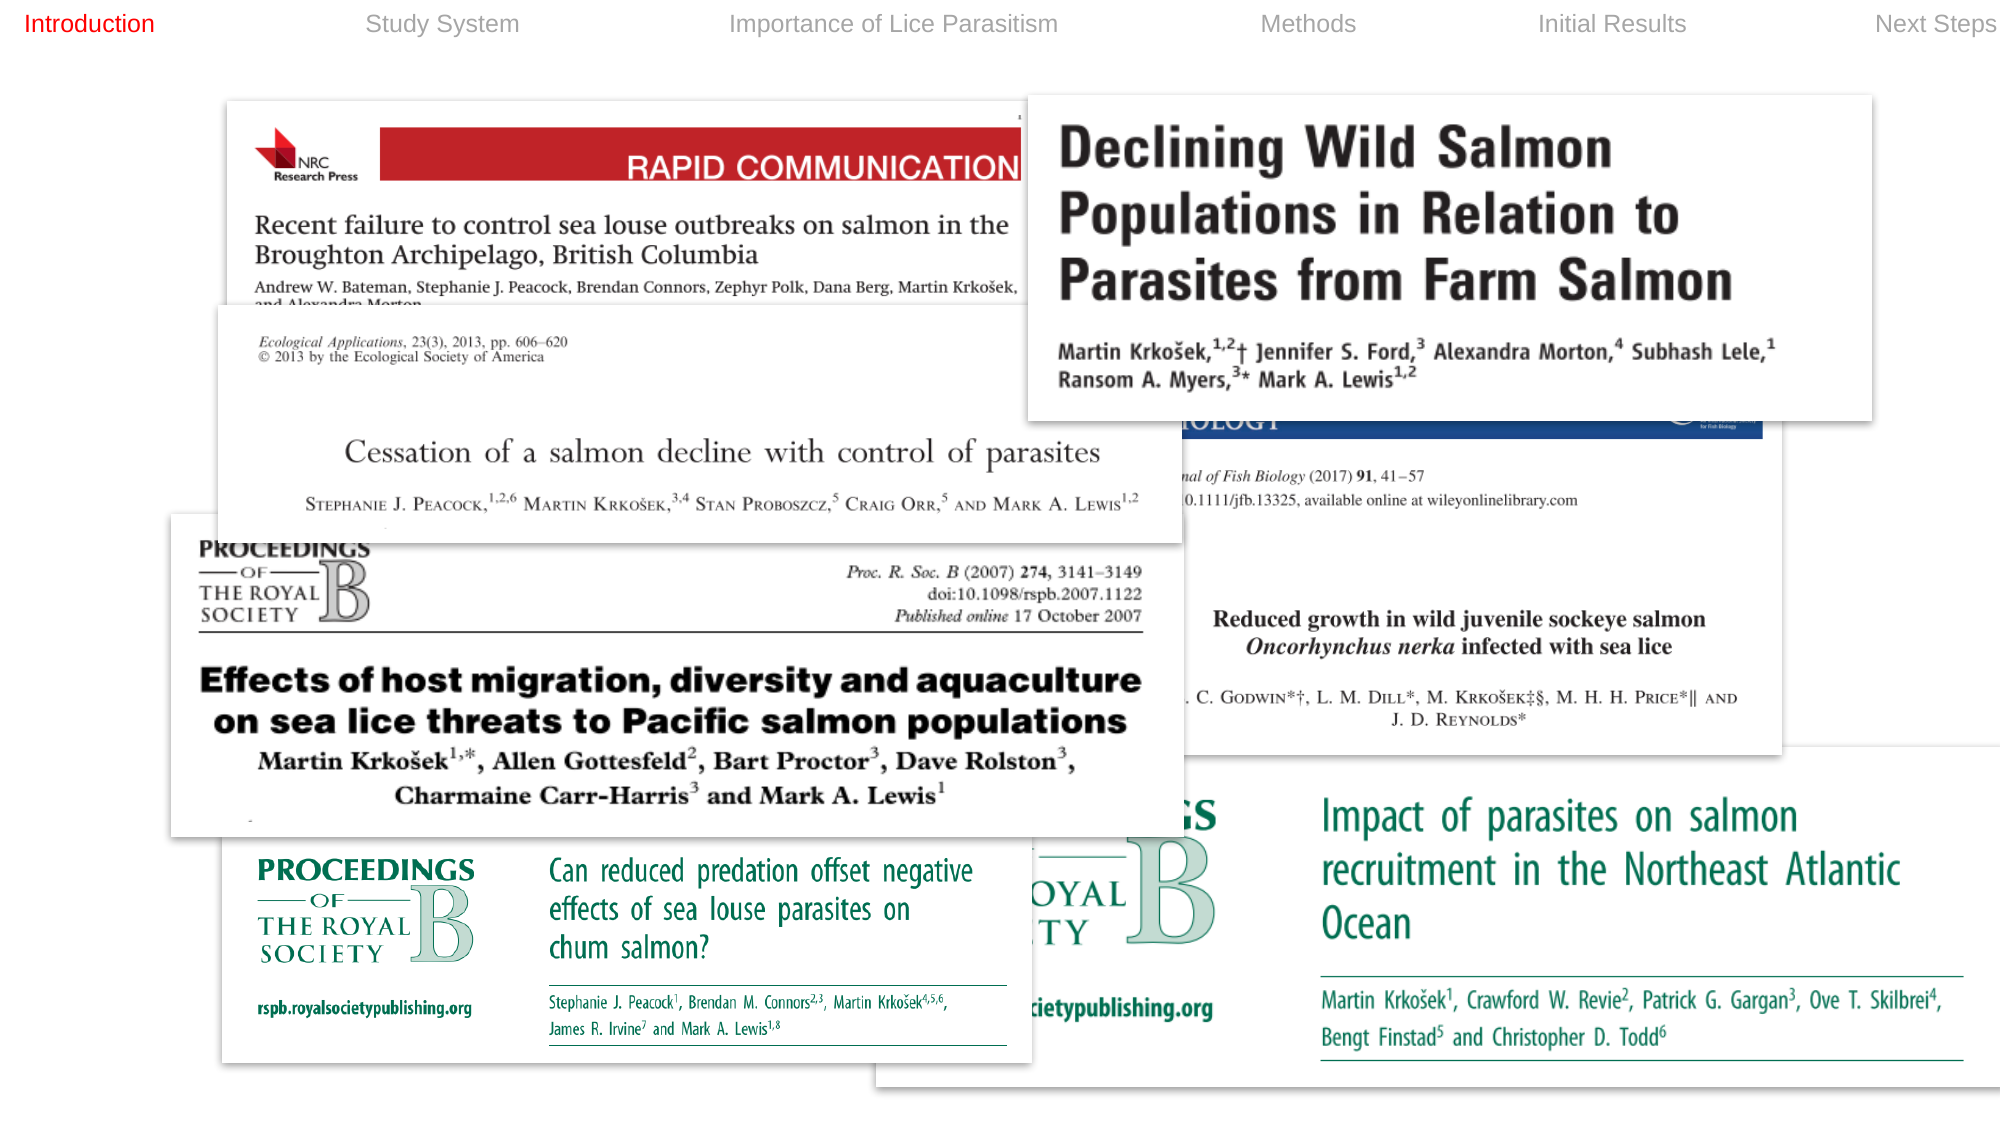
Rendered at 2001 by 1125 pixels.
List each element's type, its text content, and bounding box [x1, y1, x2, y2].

picture [185, 109, 1992, 1073]
text_box Introduction Study System Importance of Lice Parasitism Methods Initial Results Next Steps [9, 0, 2000, 45]
slide_number 2 [1412, 1073, 1863, 1103]
